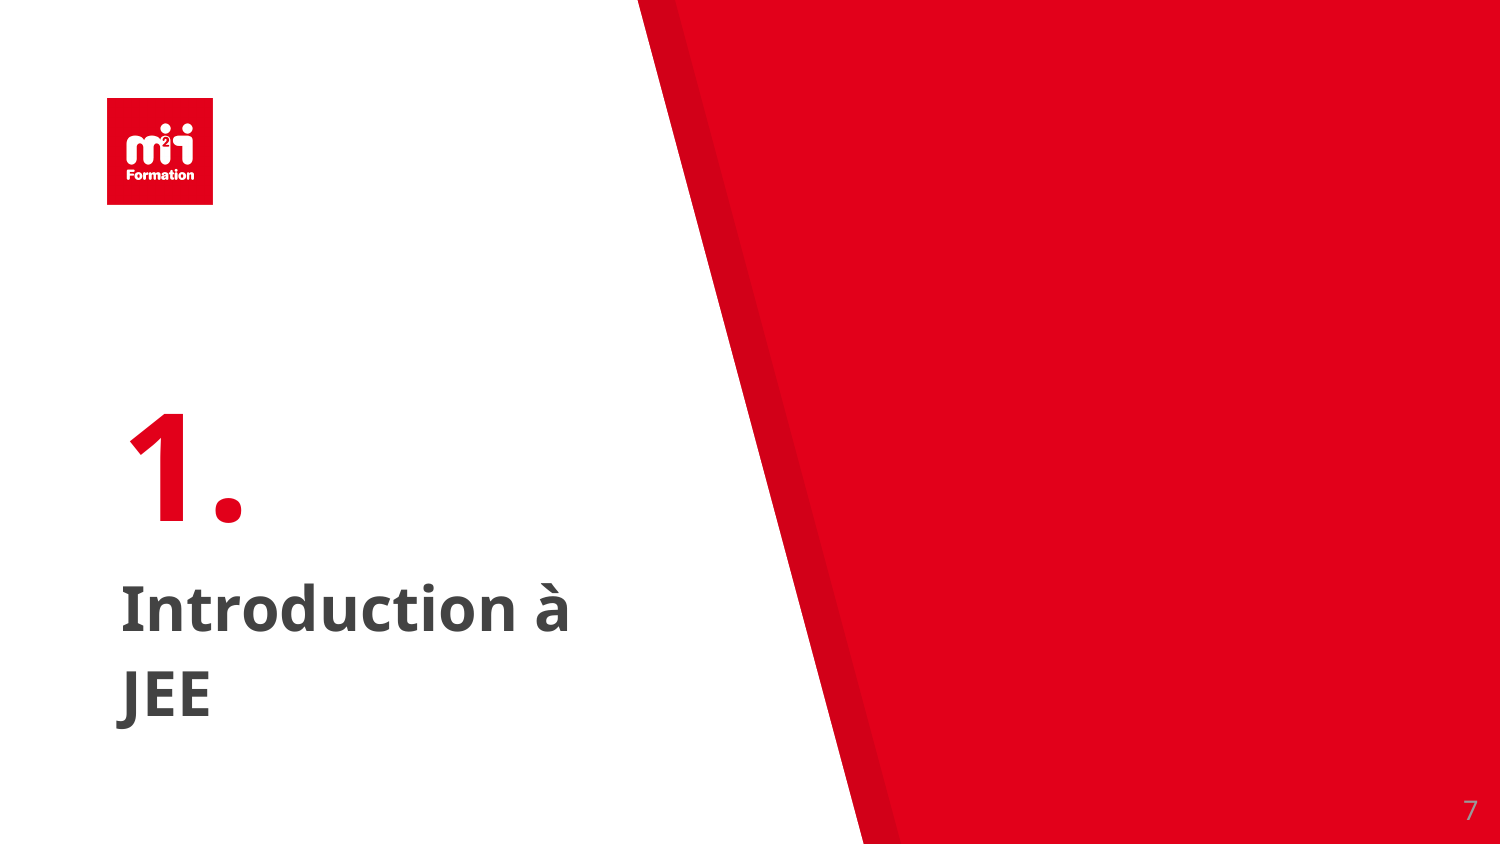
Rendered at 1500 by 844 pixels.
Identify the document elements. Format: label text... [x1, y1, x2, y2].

picture [106, 98, 214, 206]
slide_number ‹#› [1446, 551, 1494, 844]
title 1. Introduction à JEE [106, 259, 685, 751]
